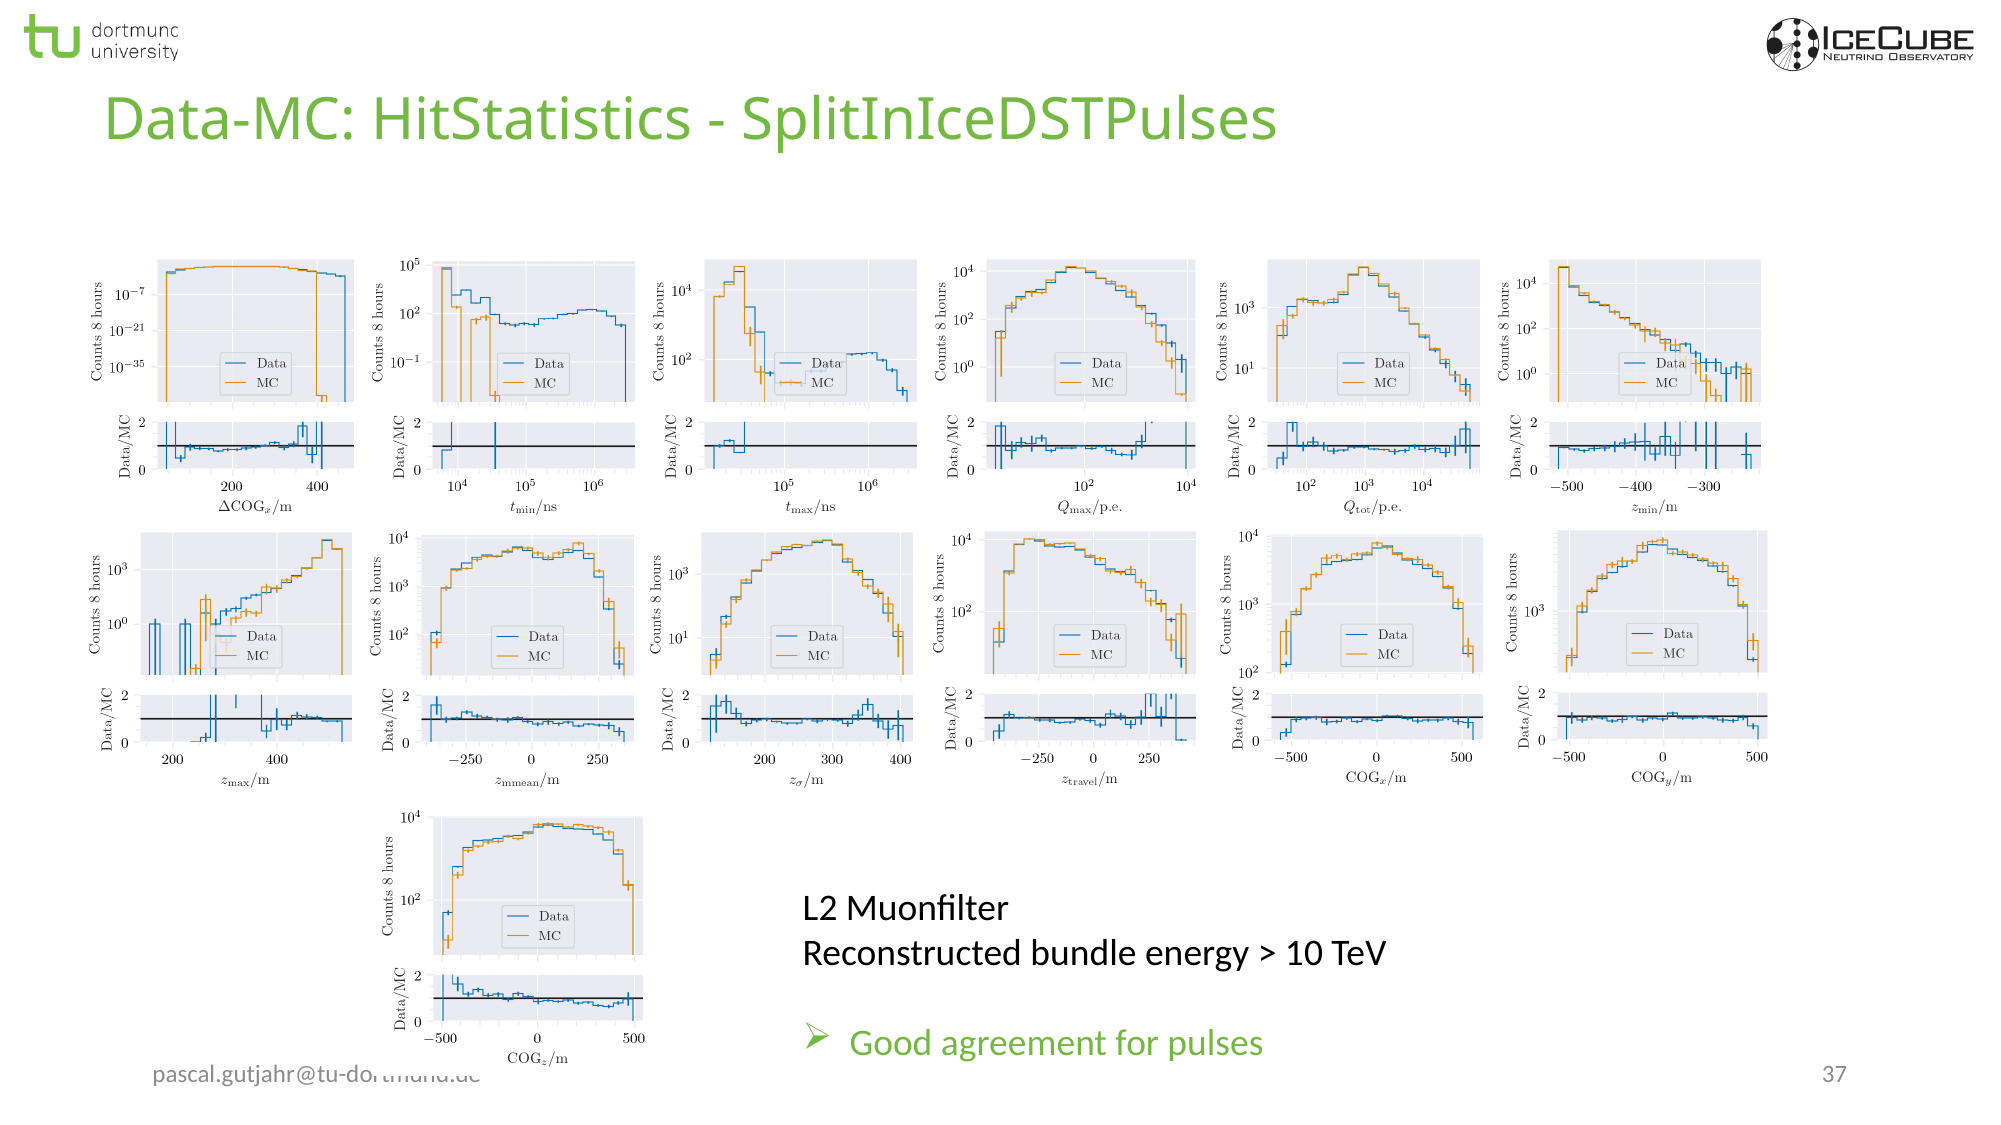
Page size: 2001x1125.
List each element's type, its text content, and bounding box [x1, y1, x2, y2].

picture [372, 802, 655, 1076]
slide_number pascal.gutjahr@tu-dortmund.de [137, 1042, 588, 1103]
title Data-MC: HitStatistics - SplitInIceDSTPulses [88, 59, 1977, 182]
slide_number 37 [1412, 1042, 1863, 1103]
text_box L2 Muonfilter Reconstructed bundle energy > 10 TeV Good agreement for pulses [787, 875, 1413, 1071]
picture [79, 250, 1778, 797]
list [81, 250, 362, 523]
